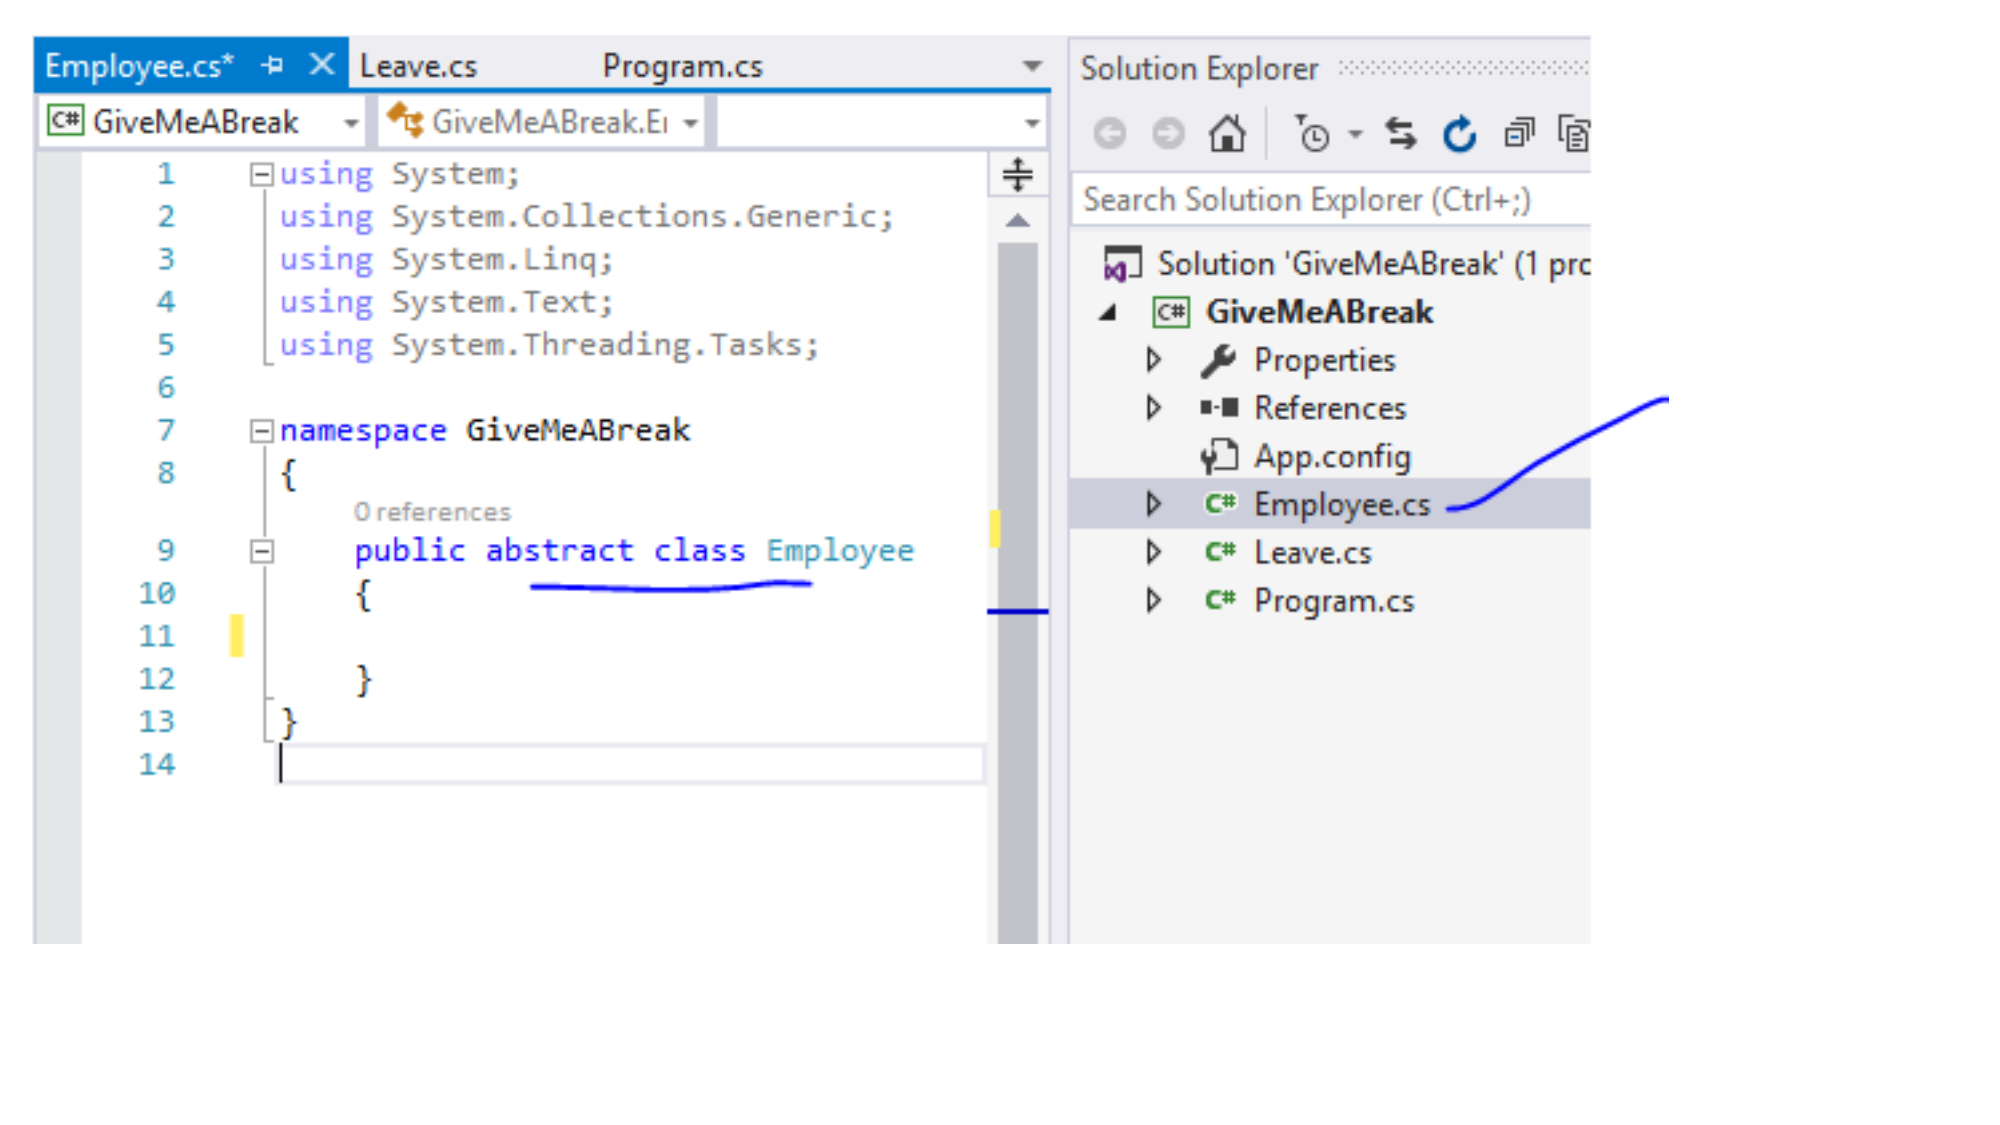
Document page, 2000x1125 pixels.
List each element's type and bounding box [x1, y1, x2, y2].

picture [31, 35, 1669, 944]
